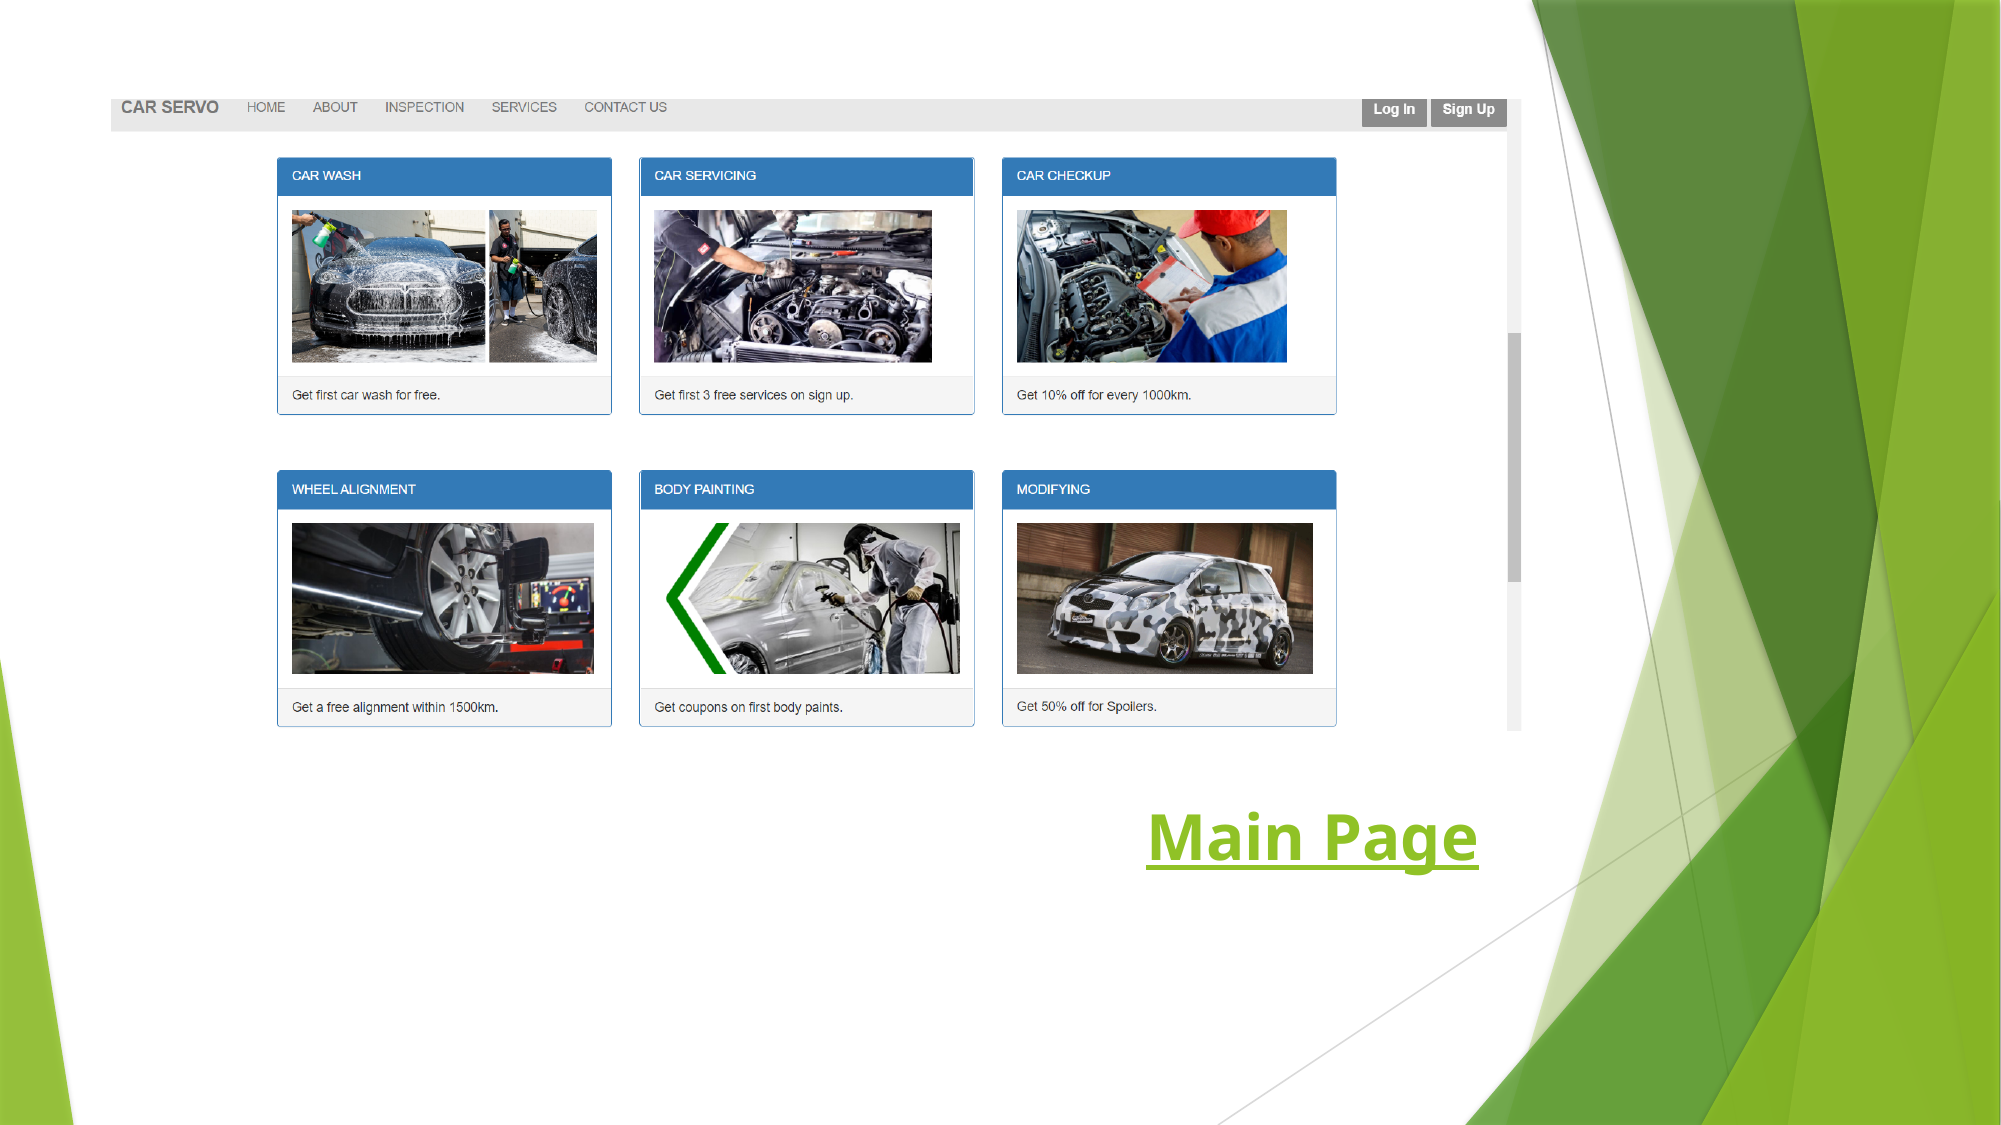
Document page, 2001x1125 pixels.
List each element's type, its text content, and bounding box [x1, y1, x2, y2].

picture [110, 99, 1522, 732]
title Main Page [111, 787, 1522, 881]
